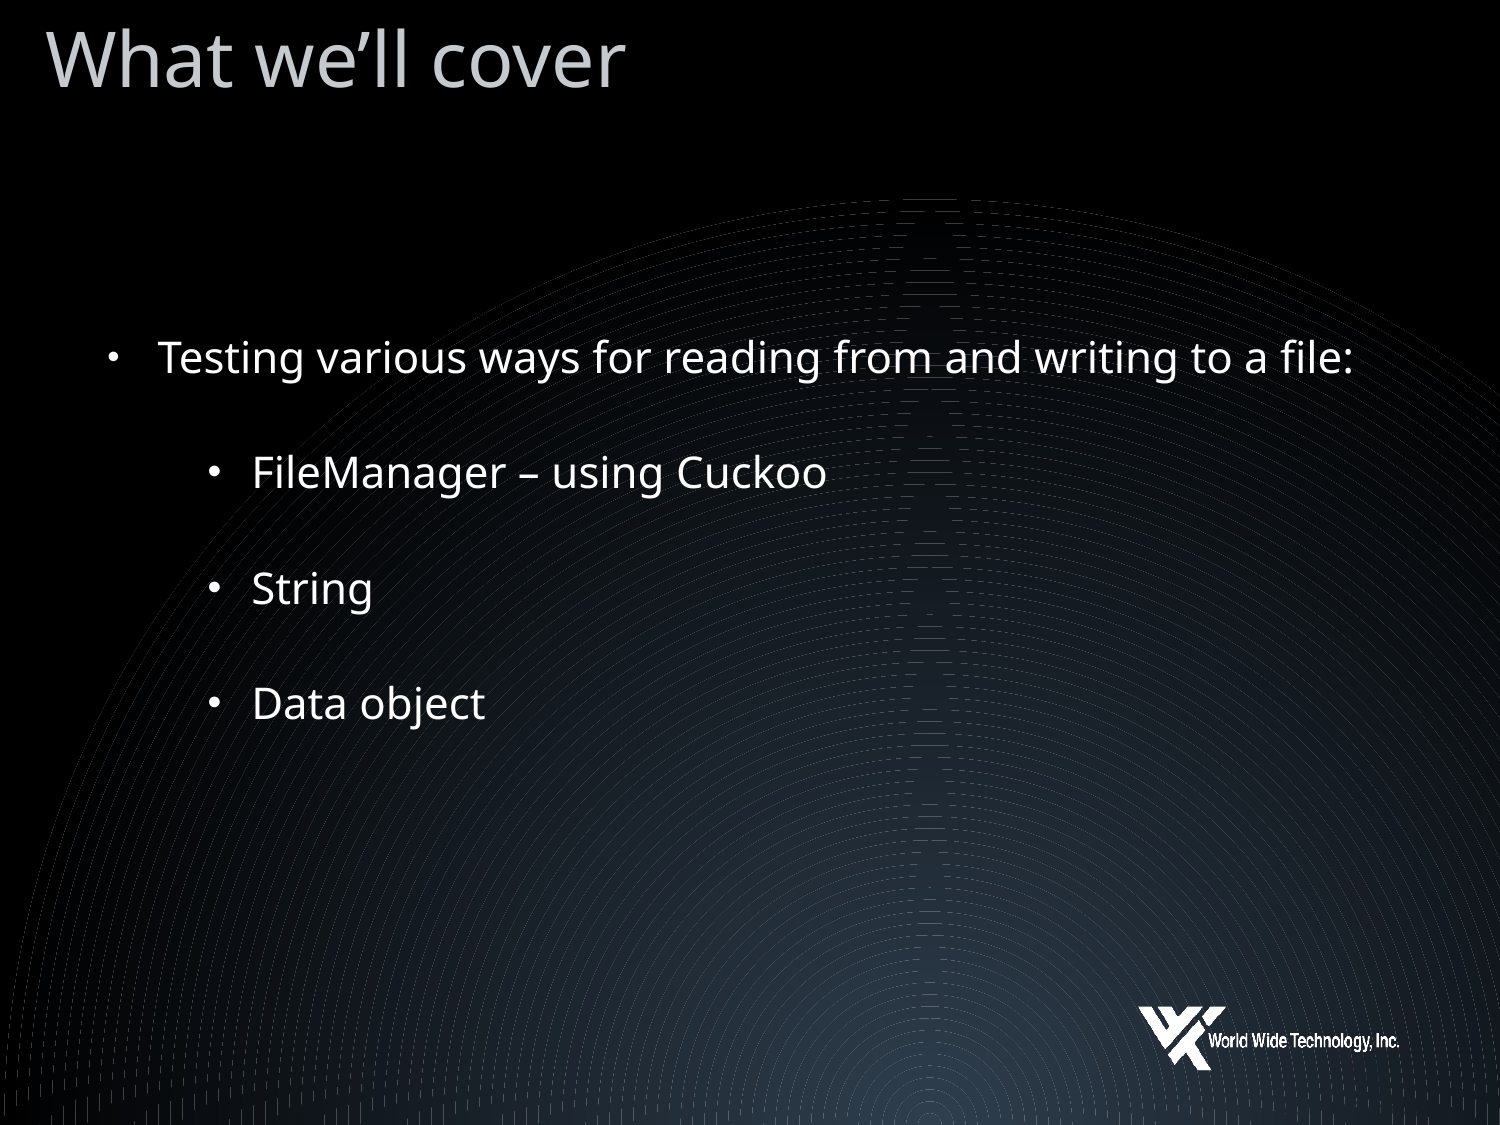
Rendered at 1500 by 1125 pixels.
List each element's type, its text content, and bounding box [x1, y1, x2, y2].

picture [1134, 995, 1402, 1077]
list Testing various ways for reading from and writing to a file: FileManager – using Cuckoo String Data object [99, 199, 1426, 922]
title What we’ll cover [36, 0, 1463, 113]
